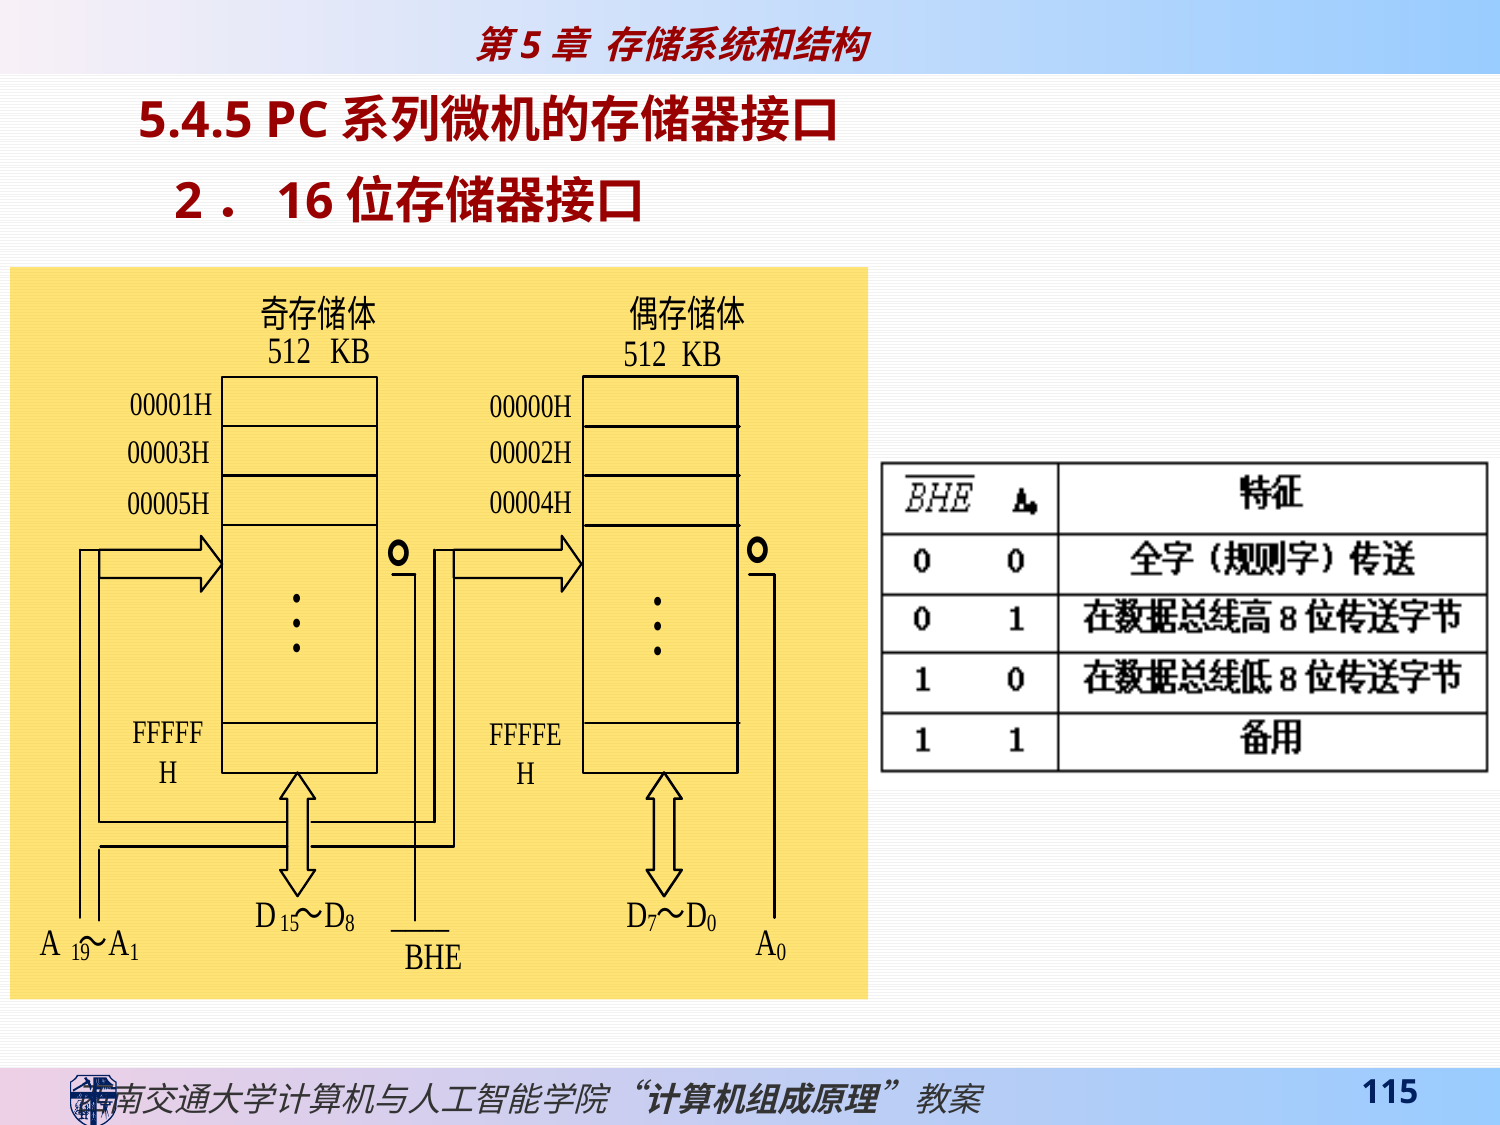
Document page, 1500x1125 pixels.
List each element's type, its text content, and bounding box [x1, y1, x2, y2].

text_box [9, 266, 869, 1000]
text_box 5.4.5 PC系列微机的存储器接口 [123, 81, 1046, 148]
table_header 地址范围（空间） [1226, 0, 1230, 73]
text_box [867, 460, 1500, 789]
text_box 2．16位存储器接口 [159, 160, 975, 229]
